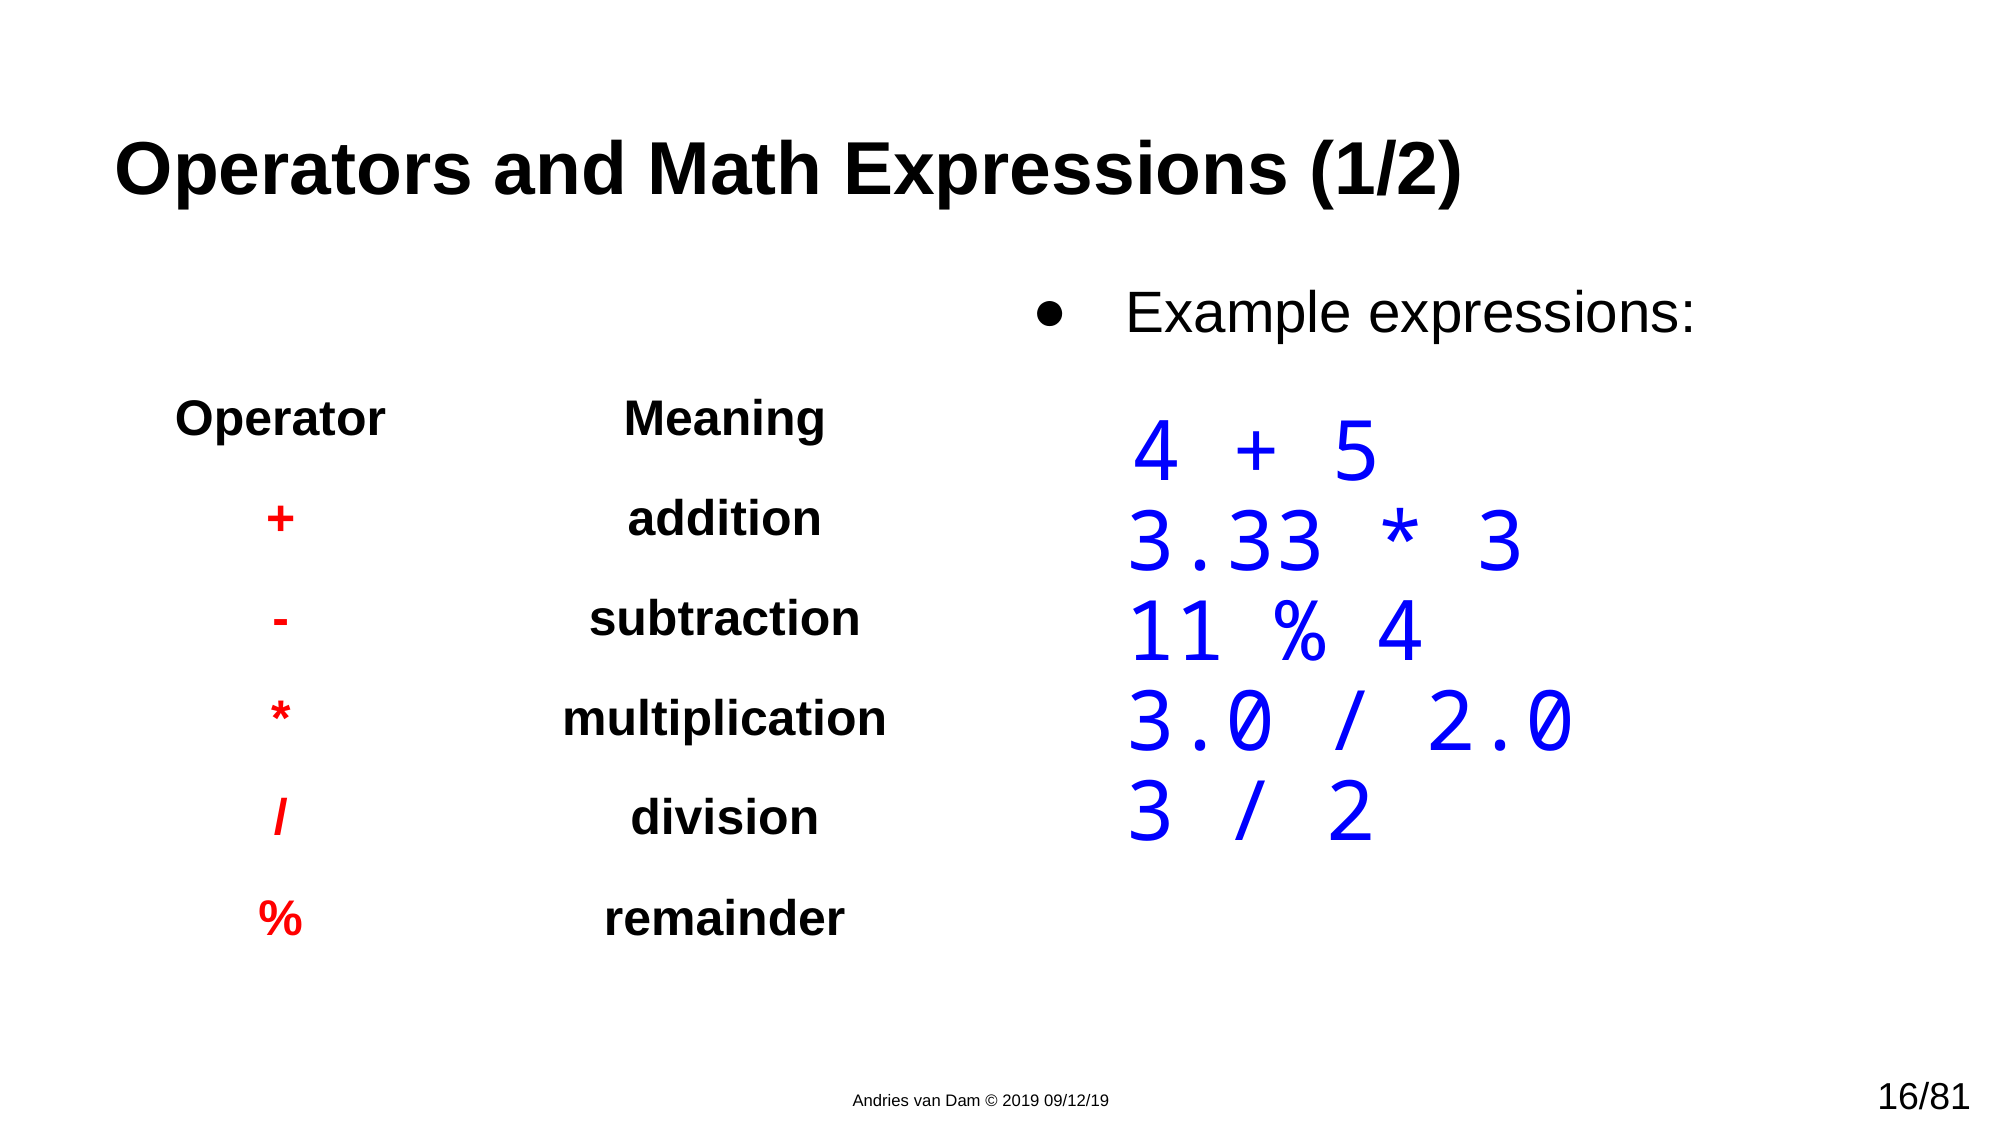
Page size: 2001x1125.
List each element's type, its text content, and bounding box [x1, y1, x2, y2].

table_cell * [59, 670, 503, 770]
table_cell addition [503, 470, 947, 570]
table_cell - [59, 570, 503, 670]
table_cell + [59, 470, 503, 570]
title Operators and Math Expressions (1/2) [99, 38, 1900, 226]
table_header Meaning [503, 370, 947, 470]
table_cell division [503, 770, 947, 870]
list Example expressions: 4 + 5 3.33 * 3 11 % 4 3.0 / 2.0 3 / 2 [1005, 262, 1980, 1078]
table_cell multiplication [503, 670, 947, 770]
table_cell subtraction [503, 570, 947, 670]
table_cell % [59, 870, 503, 970]
table_cell remainder [503, 870, 947, 970]
table_header Operator [59, 370, 503, 470]
table_cell / [59, 770, 503, 870]
